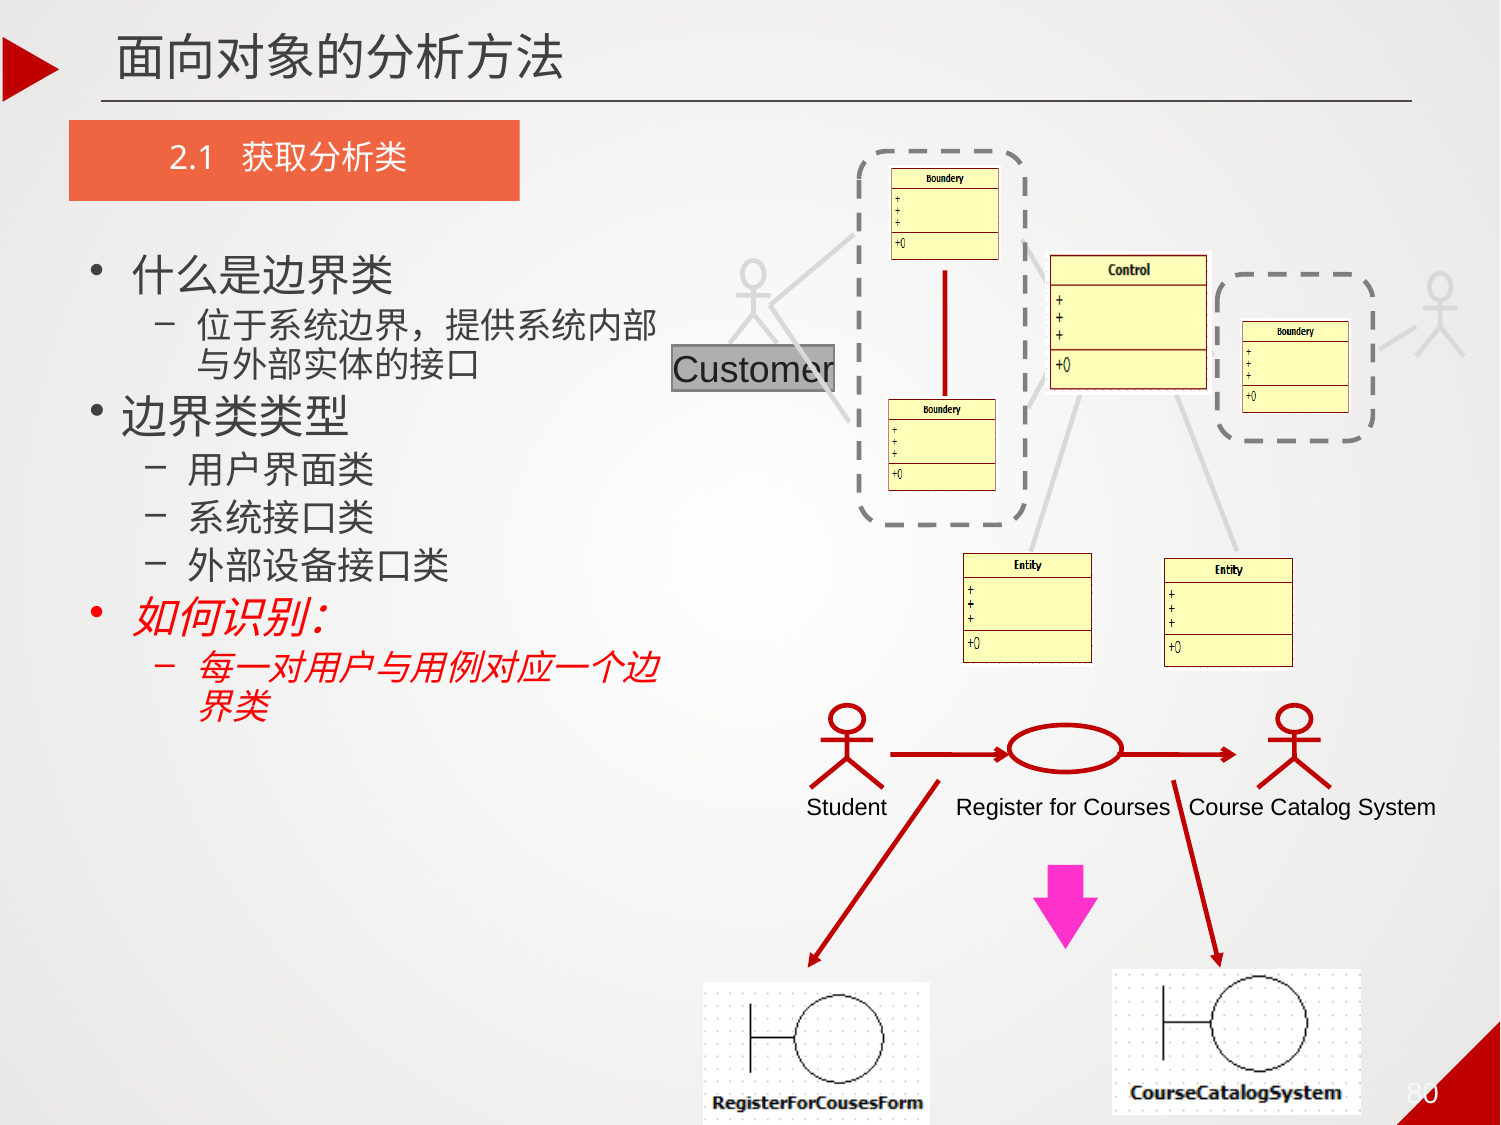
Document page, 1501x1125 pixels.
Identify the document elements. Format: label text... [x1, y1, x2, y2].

list 什么是边界类 位于系统边界，提供系统内部与外部实体的接口 边界类类型 用户界面类 系统接口类 外部设备接口类 如何识别： 每一对用户与用例对应一个边界类 [74, 246, 681, 860]
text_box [671, 151, 1464, 671]
text_box 面向对象的分析方法 [100, 102, 1394, 108]
text_box [69, 120, 520, 201]
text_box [695, 705, 1464, 1125]
picture [0, 0, 1501, 1125]
text_box [2, 36, 60, 102]
text_box 面向对象的分析方法 [100, 3, 1394, 100]
text_box 2.1 获取分析类 [154, 128, 423, 184]
